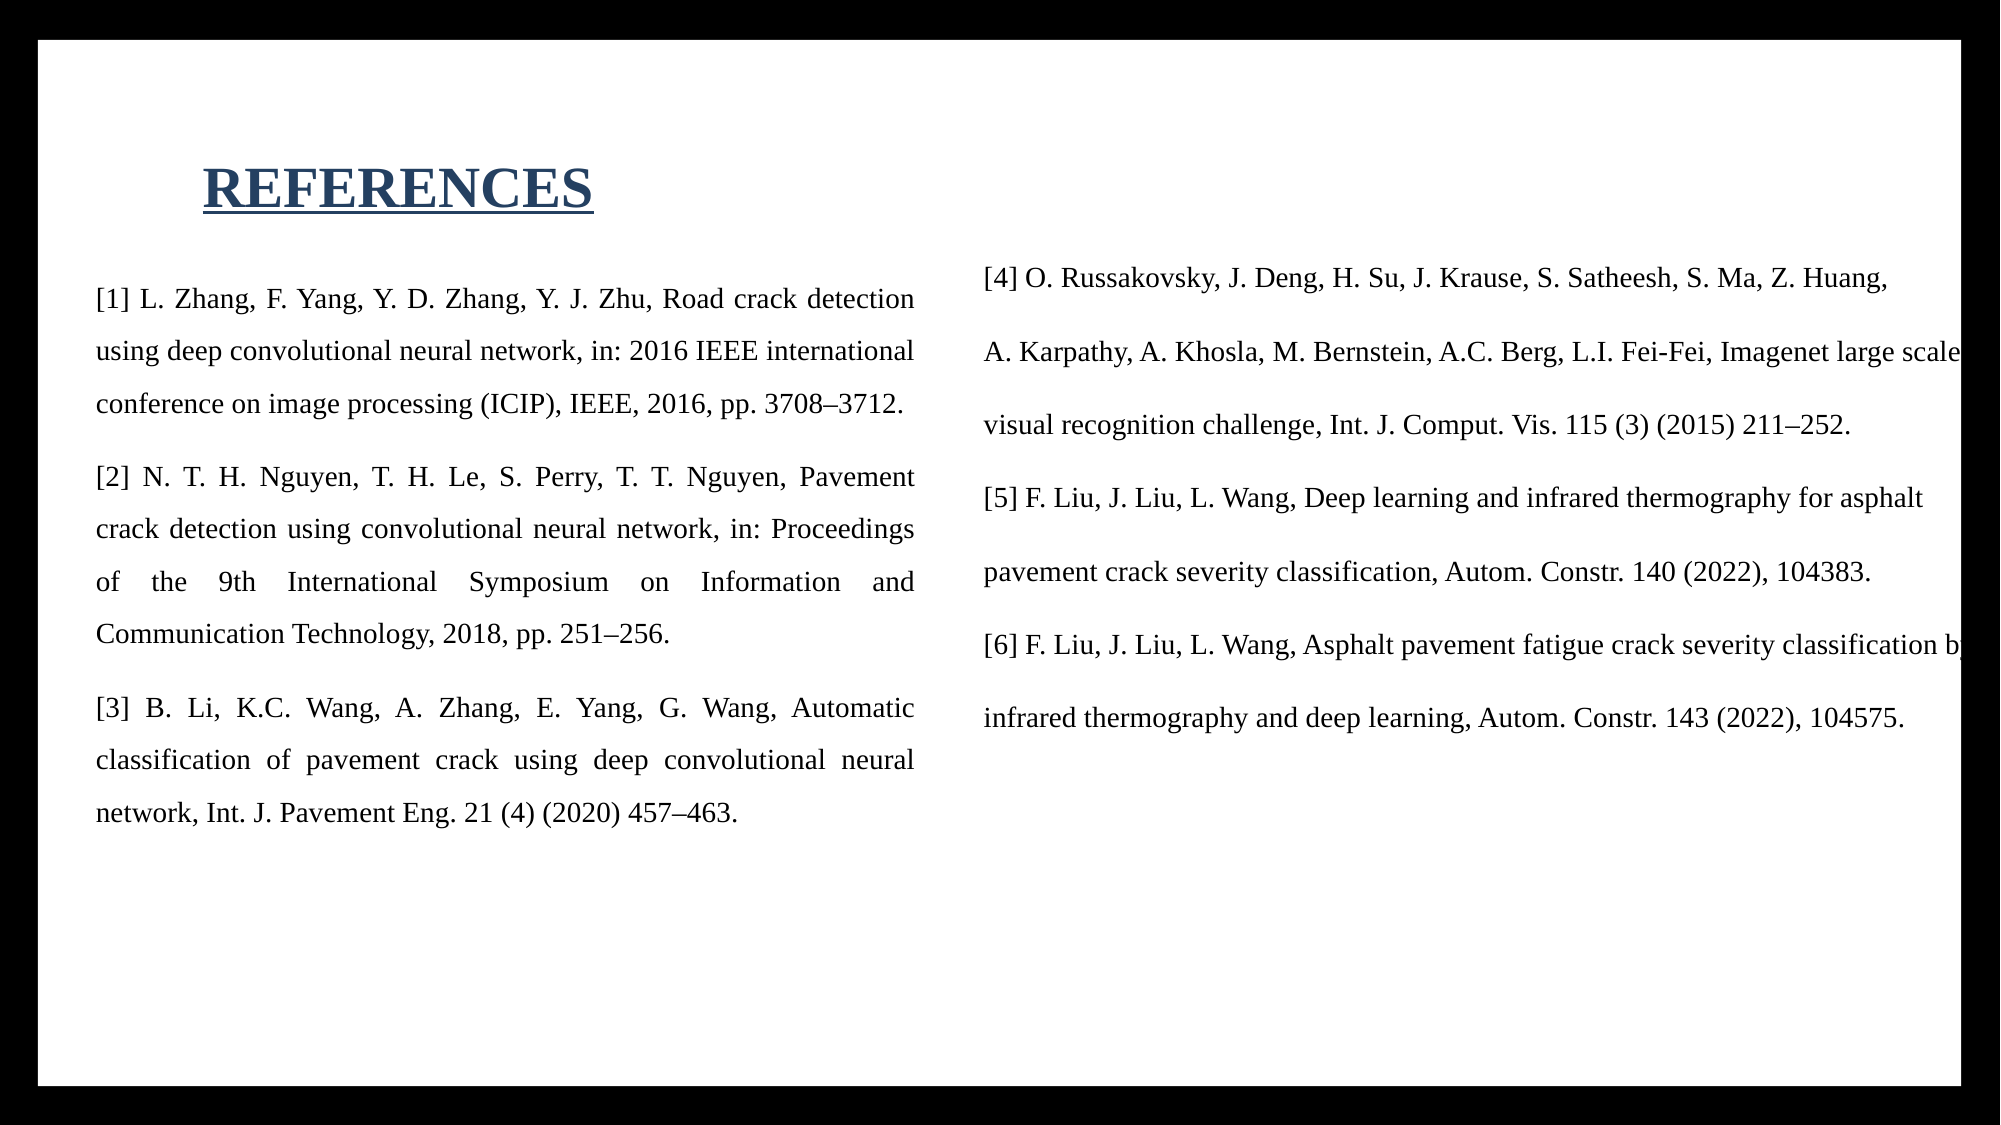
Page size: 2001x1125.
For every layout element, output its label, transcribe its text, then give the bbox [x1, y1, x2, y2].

text_box [1] L. Zhang, F. Yang, Y. D. Zhang, Y. J. Zhu, Road crack detection using deep convolutional neural network, in: 2016 IEEE international conference on image processing (ICIP), IEEE, 2016, pp. 3708–3712. [2] N. T. H. Nguyen, T. H. Le, S. Perry, T. T. Nguyen, Pavement crack detection using convolutional neural network, in: Proceedings of the 9th International Symposium on Information and Communication Technology, 2018, pp. 251–256. [3] B. Li, K.C. Wang, A. Zhang, E. Yang, G. Wang, Automatic classification of pavement crack using deep convolutional neural network, Int. J. Pavement Eng. 21 (4) (2020) 457–463. [81, 254, 931, 836]
title REFERENCES [187, 99, 1808, 323]
text_box [4] O. Russakovsky, J. Deng, H. Su, J. Krause, S. Satheesh, S. Ma, Z. Huang, A. Karpathy, A. Khosla, M. Bernstein, A.C. Berg, L.I. Fei-Fei, Imagenet large scale visual recognition challenge, Int. J. Comput. Vis. 115 (3) (2015) 211–252. [5] F. Liu, J. Liu, L. Wang, Deep learning and infrared thermography for asphalt pavement crack severity classification, Autom. Constr. 140 (2022), 104383. [6] F. Liu, J. Liu, L. Wang, Asphalt pavement fatigue crack severity classification by infrared thermography and deep learning, Autom. Constr. 143 (2022), 104575. [968, 167, 1998, 807]
